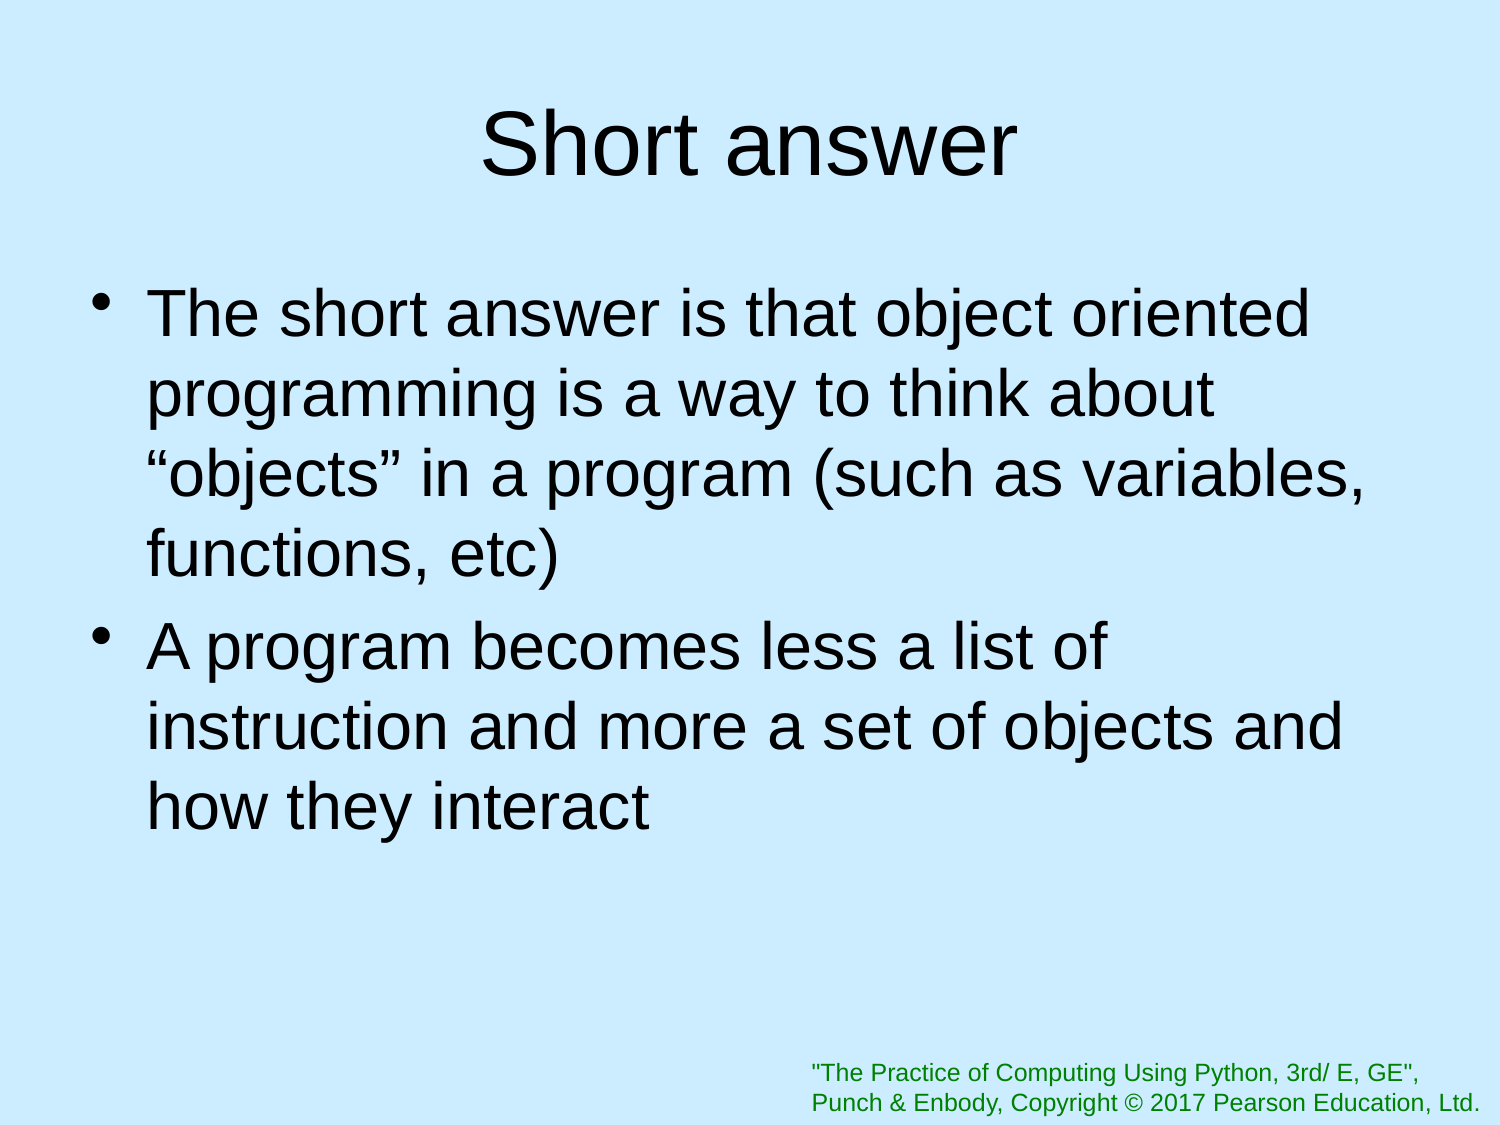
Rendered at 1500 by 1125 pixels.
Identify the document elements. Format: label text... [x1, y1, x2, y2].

list The short answer is that object oriented programming is a way to think about “objects” in a program (such as variables, functions, etc) A program becomes less a list of instruction and more a set of objects and how they interact [75, 262, 1425, 1005]
title Short answer [75, 45, 1425, 233]
